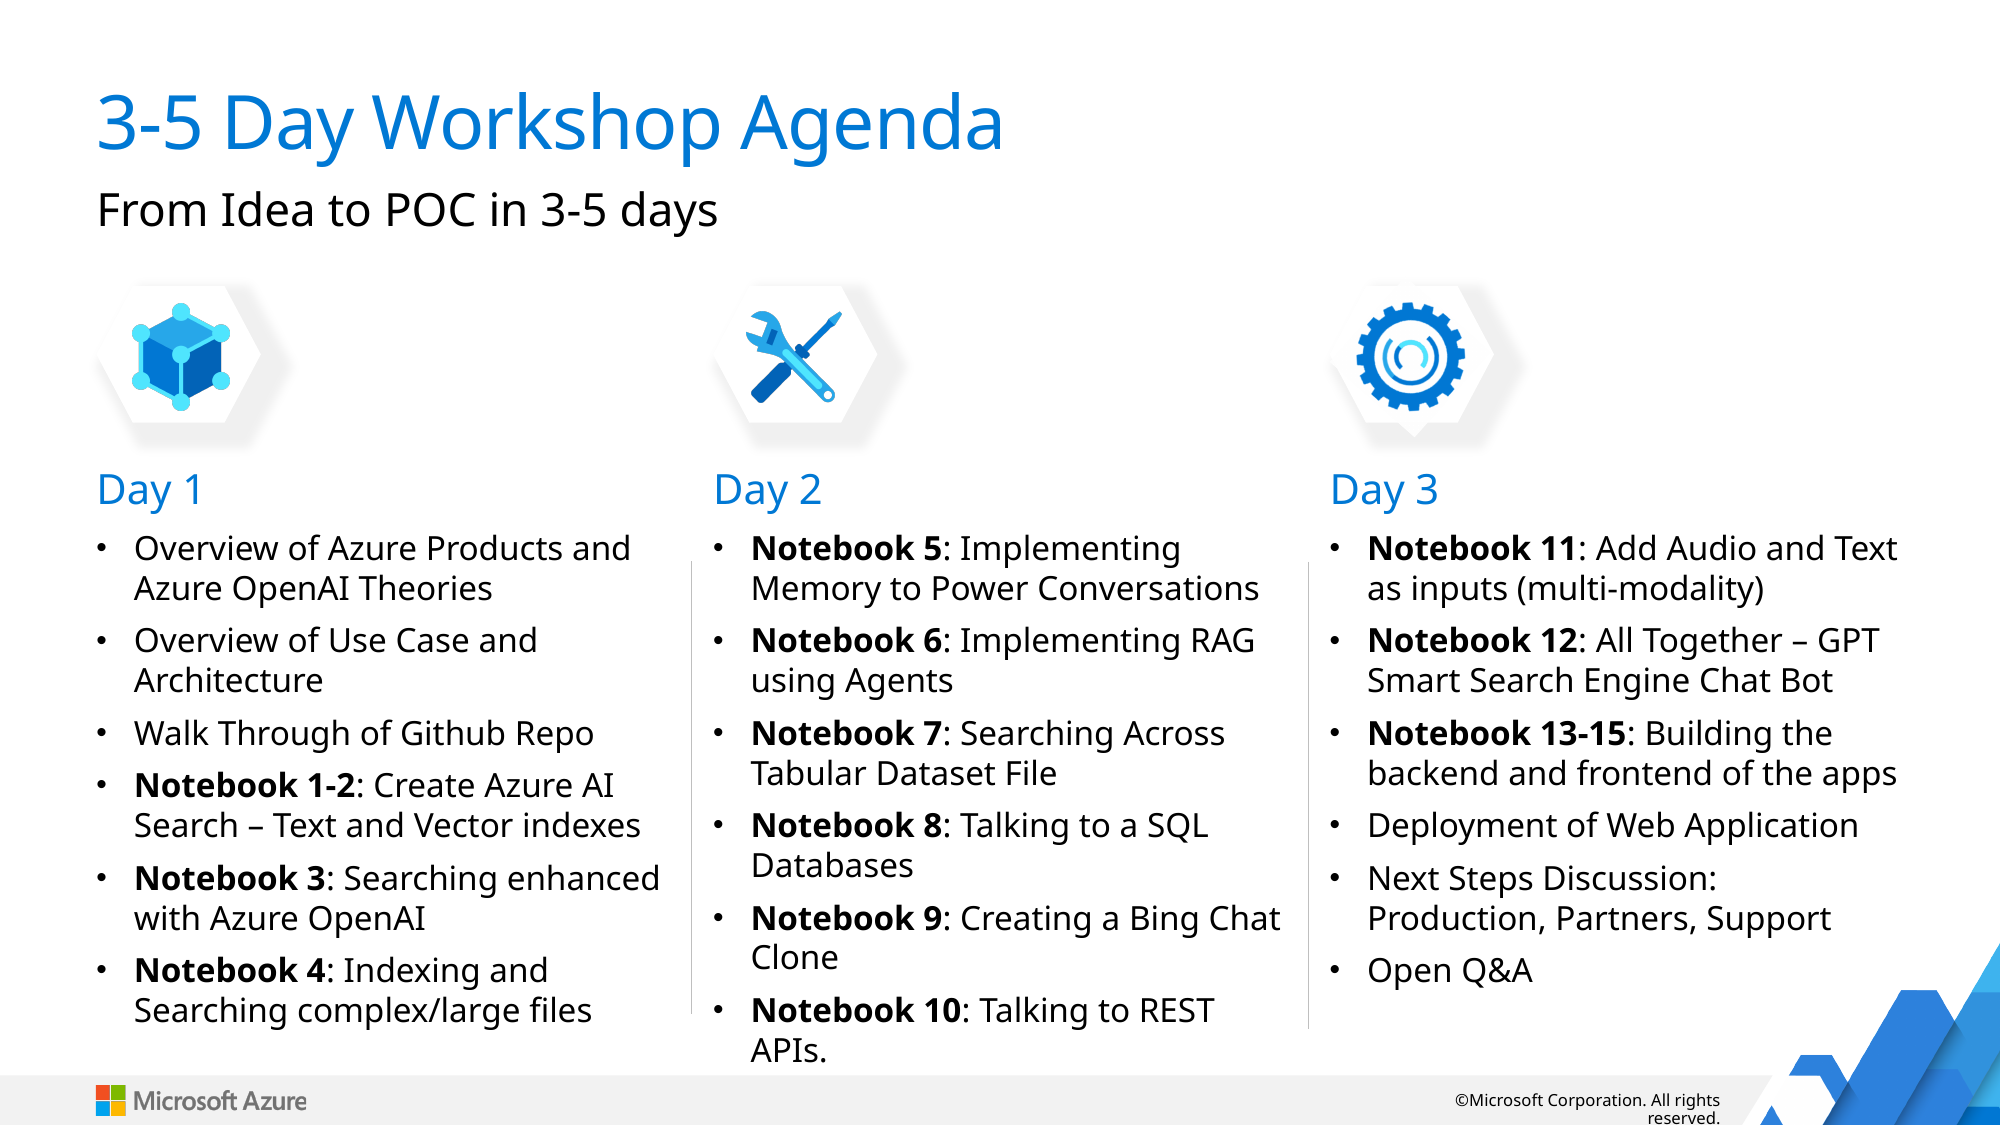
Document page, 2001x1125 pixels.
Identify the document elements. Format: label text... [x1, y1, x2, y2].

picture [746, 311, 842, 403]
list From Idea to POC in 3-5 days [96, 180, 1904, 236]
list Notebook 11: Add Audio and Text as inputs (multi-modality) Notebook 12: All Together – GPT Smart Search Engine Chat Bot Notebook 13-15: Building the backend and frontend of the apps Deployment of Web Application Next Steps Discussion: Production, Partners, Support Open Q&A [1329, 527, 1904, 995]
picture [1720, 877, 2000, 1125]
list Overview of Azure Products and Azure OpenAI Theories Overview of Use Case and Architecture Walk Through of Github Repo Notebook 1-2: Create Azure AI Search – Text and Vector indexes Notebook 3: Searching enhanced with Azure OpenAI Notebook 4: Indexing and Searching complex/large files [96, 527, 671, 1050]
picture [132, 303, 230, 412]
list Day 1 [96, 462, 671, 513]
title 3-5 Day Workshop Agenda [96, 75, 1904, 166]
picture [1330, 276, 1491, 437]
list Day 3 [1329, 462, 1904, 513]
list Day 2 [713, 462, 1287, 513]
list Notebook 5: Implementing Memory to Power Conversations Notebook 6: Implementing RAG using Agents Notebook 7: Searching Across Tabular Dataset File Notebook 8: Talking to a SQL Databases Notebook 9: Creating a Bing Chat Clone Notebook 10: Talking to REST APIs. [713, 527, 1287, 1050]
